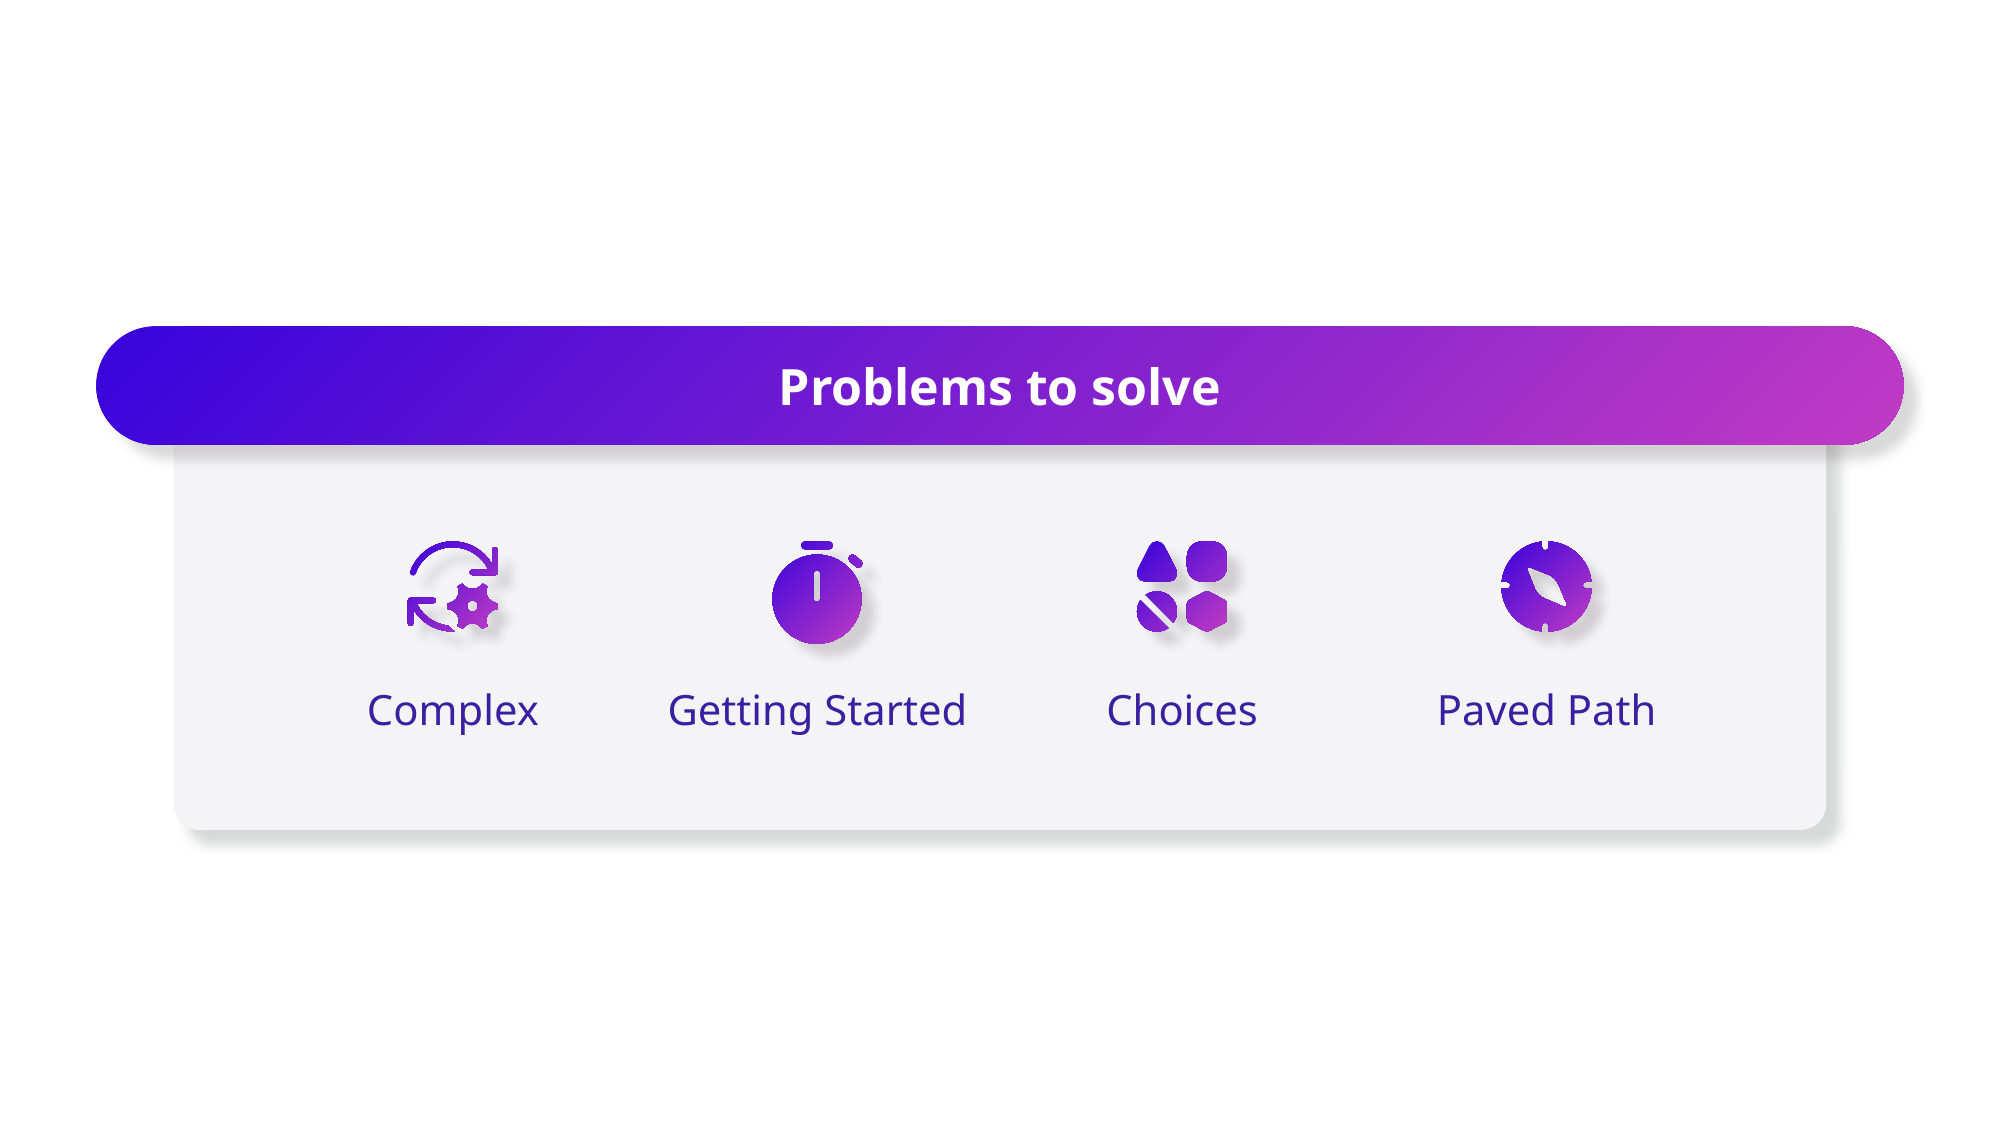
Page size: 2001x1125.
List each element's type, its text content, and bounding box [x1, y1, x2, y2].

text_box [173, 390, 1827, 830]
text_box Problems to solve [96, 326, 1904, 445]
